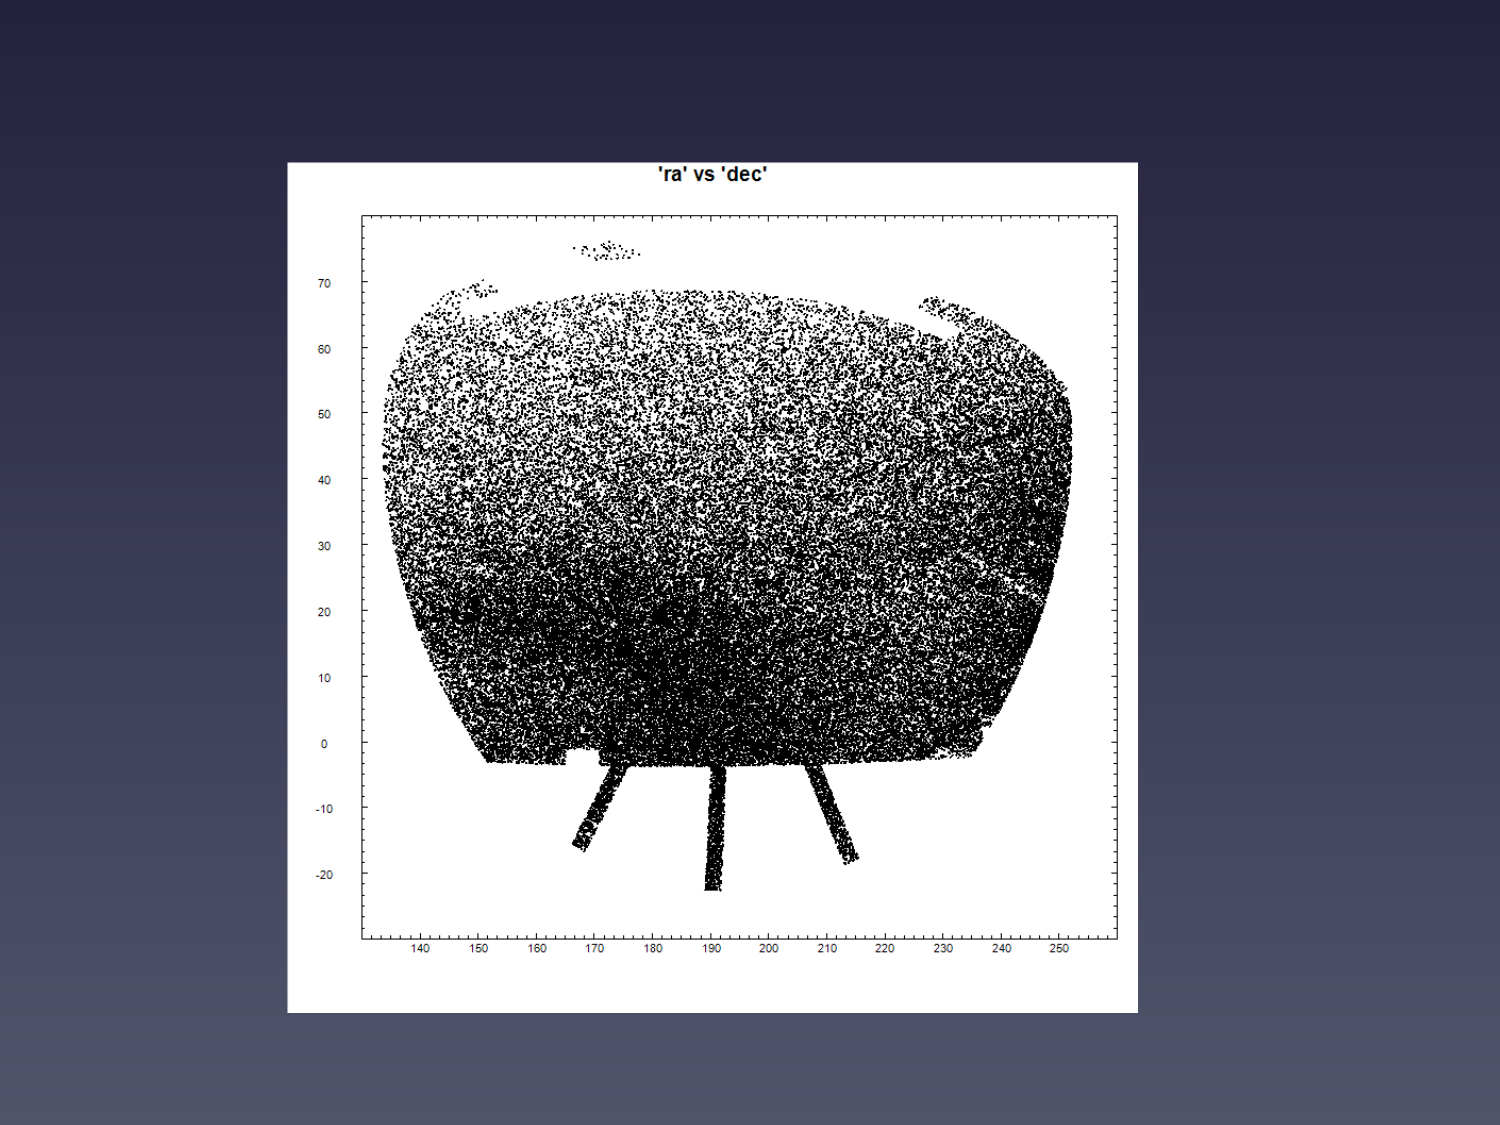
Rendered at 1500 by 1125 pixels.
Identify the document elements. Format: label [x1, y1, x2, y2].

picture [287, 162, 1138, 1013]
